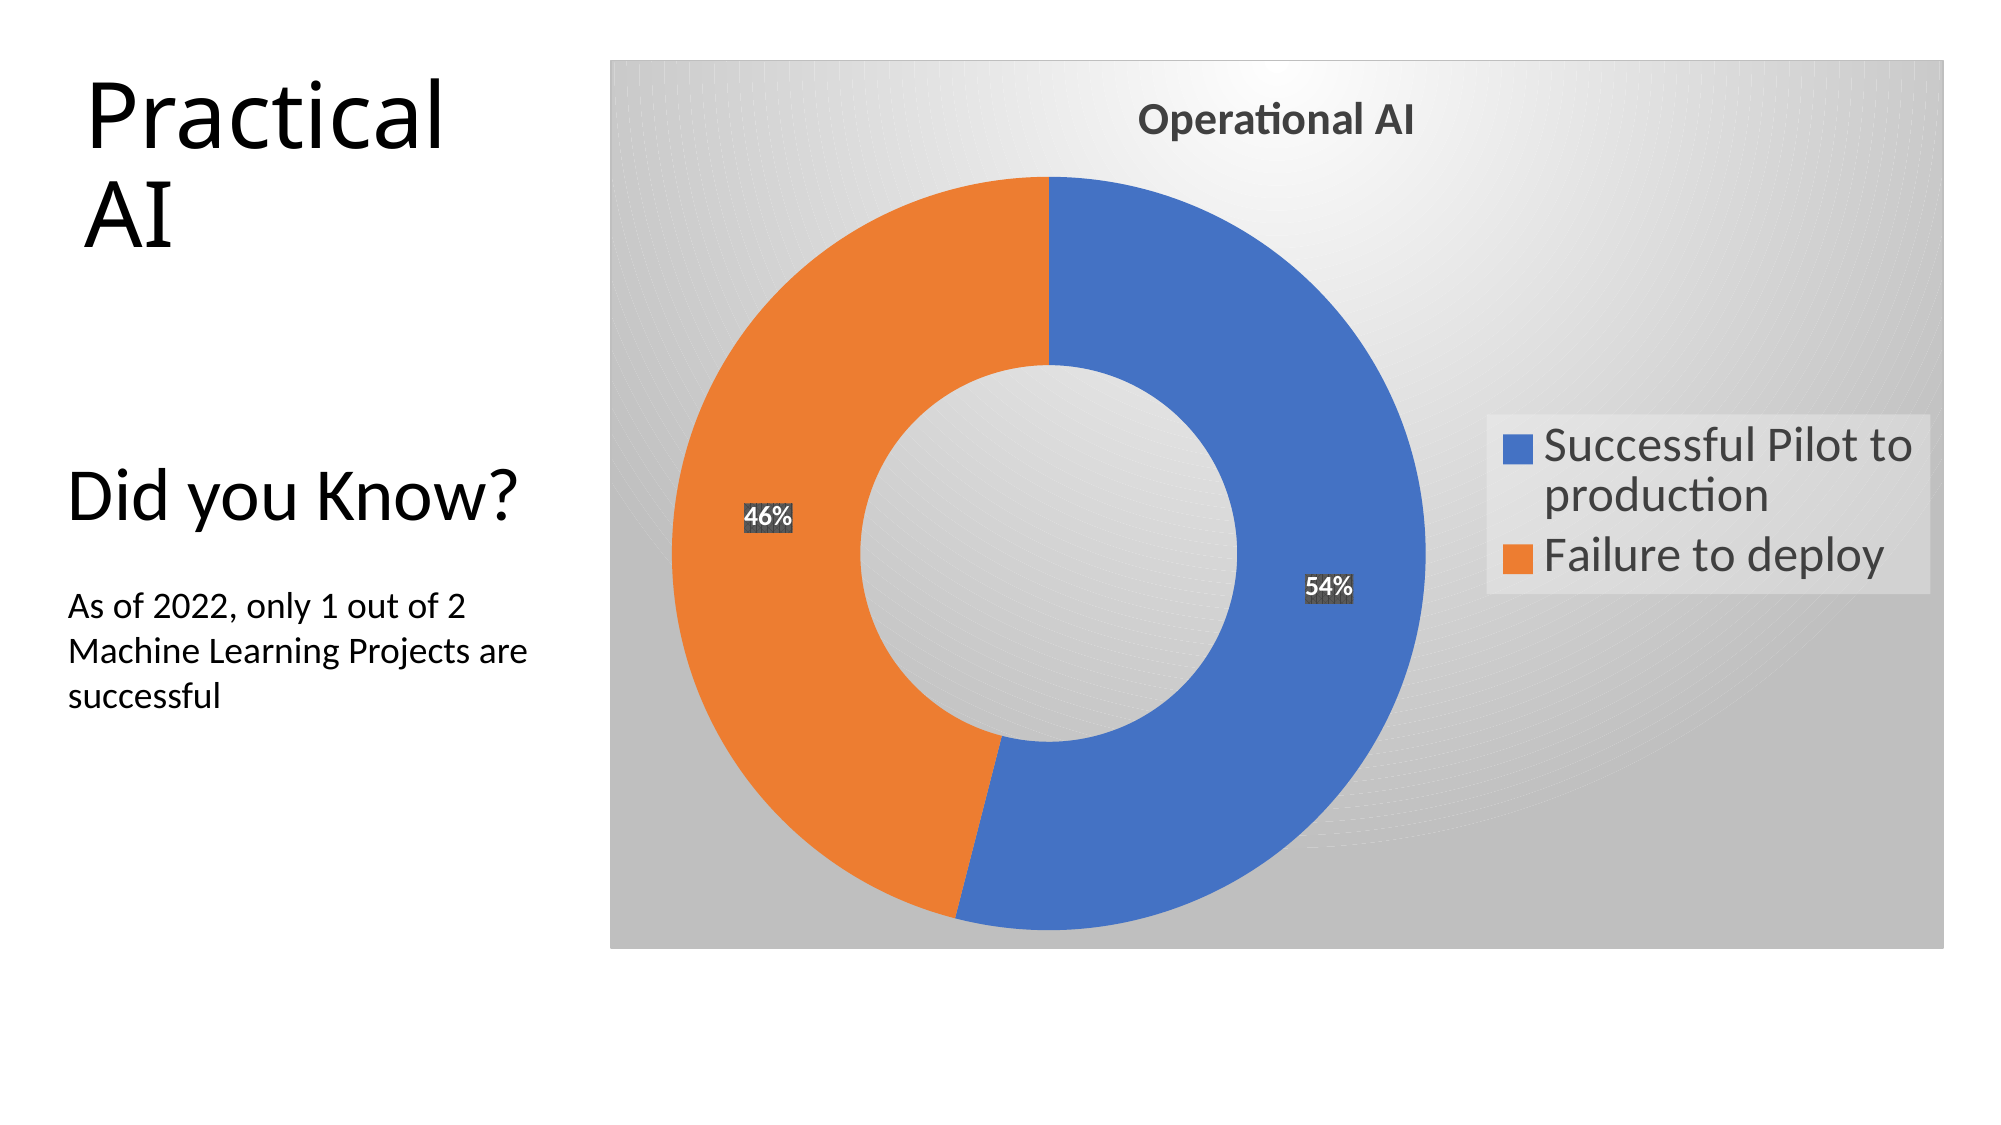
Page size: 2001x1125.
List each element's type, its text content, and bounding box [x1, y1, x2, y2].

text_box Did you Know? As of 2022, only 1 out of 2 Machine Learning Projects are successful [53, 438, 545, 724]
chart [610, 59, 1944, 949]
title Practical AI [69, 59, 486, 278]
